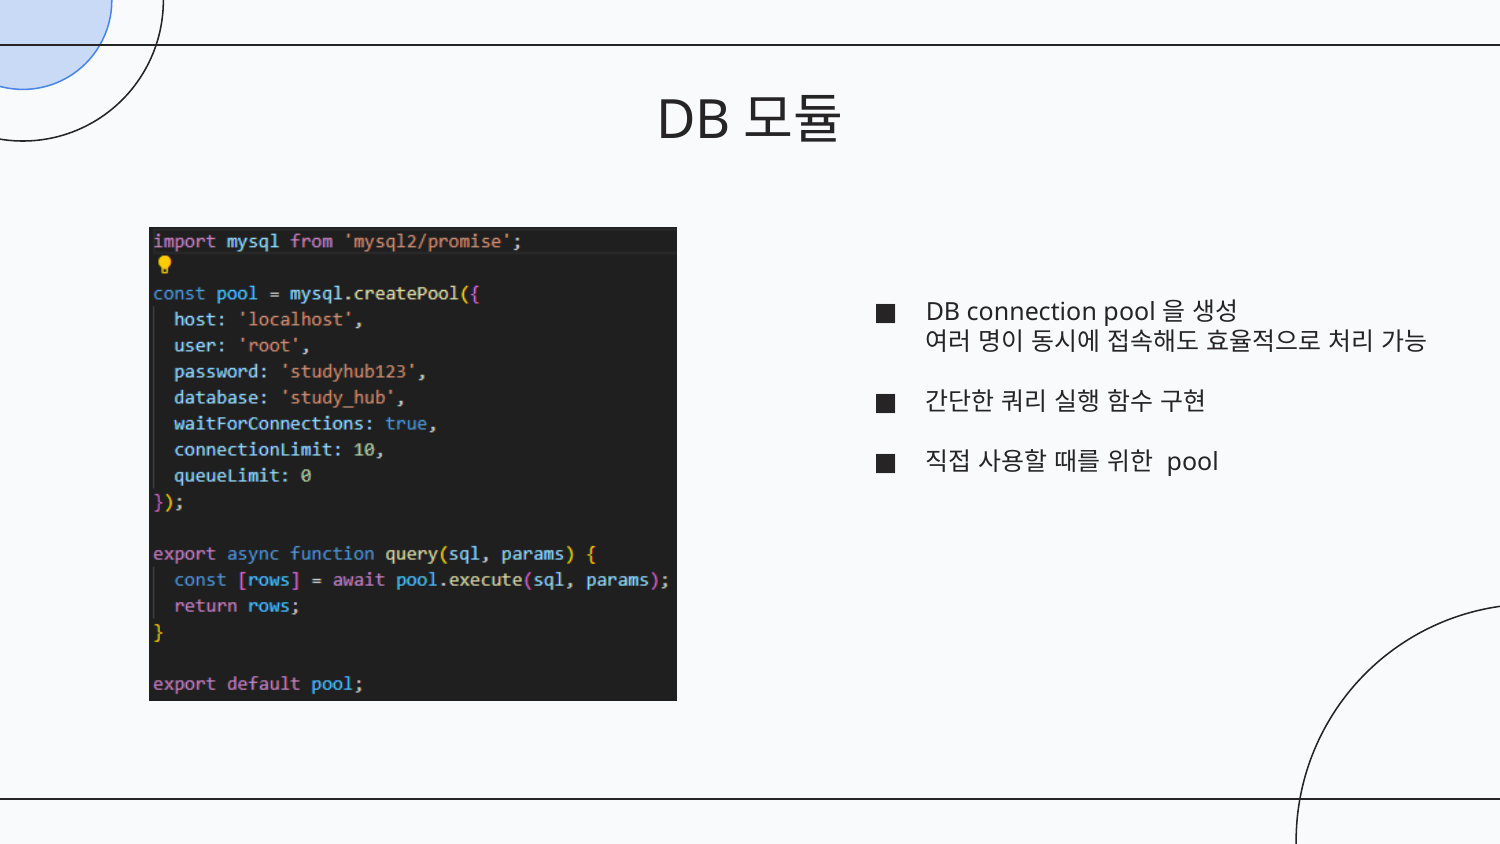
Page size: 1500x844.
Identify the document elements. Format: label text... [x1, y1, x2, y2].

title DB모듈 [118, 66, 1382, 167]
picture [148, 227, 677, 702]
text_box DB connection pool을 생성 여러 명이 동시에 접속해도 효율적으로 처리 가능 간단한 쿼리 실행 함수 구현 직접 사용할 때를 위한 pool [835, 250, 1465, 701]
